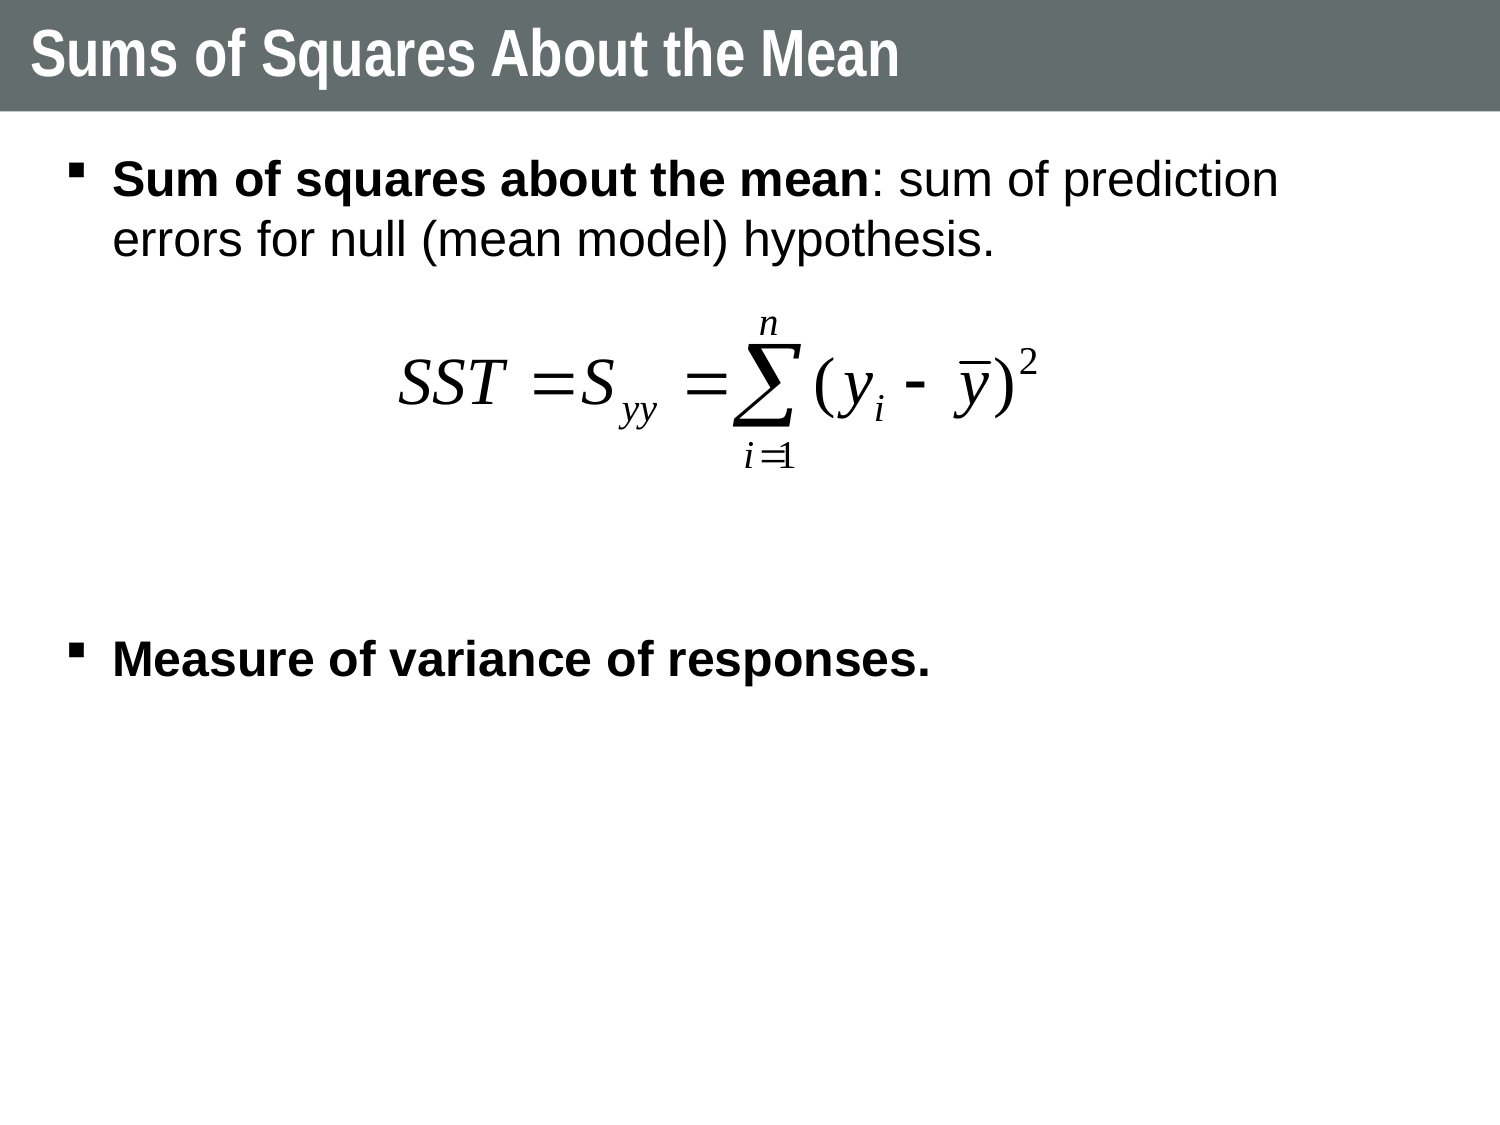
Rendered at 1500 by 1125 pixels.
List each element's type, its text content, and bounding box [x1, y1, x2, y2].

text_box Sum of squares about the mean: sum of prediction errors for null (mean model) hypothesis. Measure of variance of responses. [50, 139, 1395, 695]
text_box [387, 291, 1058, 484]
title Sums of Squares About the Mean [0, 0, 1500, 116]
